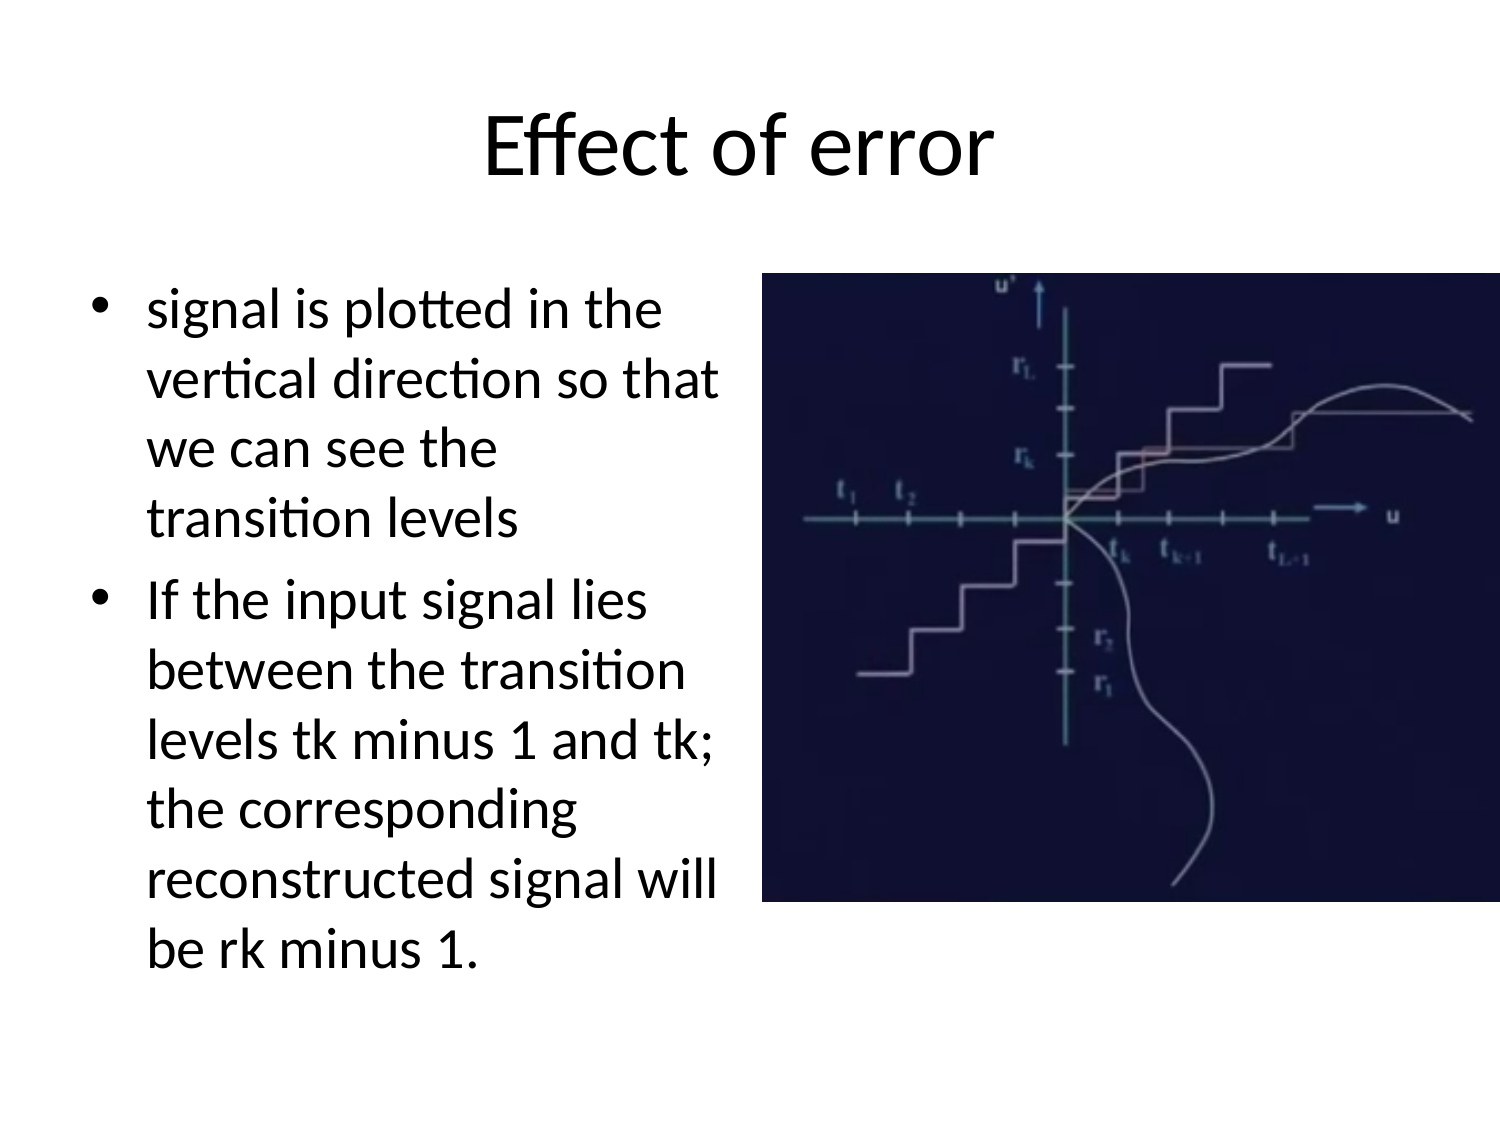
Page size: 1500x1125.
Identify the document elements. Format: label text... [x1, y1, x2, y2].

title Effect of error [75, 45, 1425, 233]
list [762, 169, 1500, 1006]
list signal is plotted in the vertical direction so that we can see the transition levels If the input signal lies between the transition levels tk minus 1 and tk; the corresponding reconstructed signal will be rk minus 1. [75, 262, 738, 1005]
